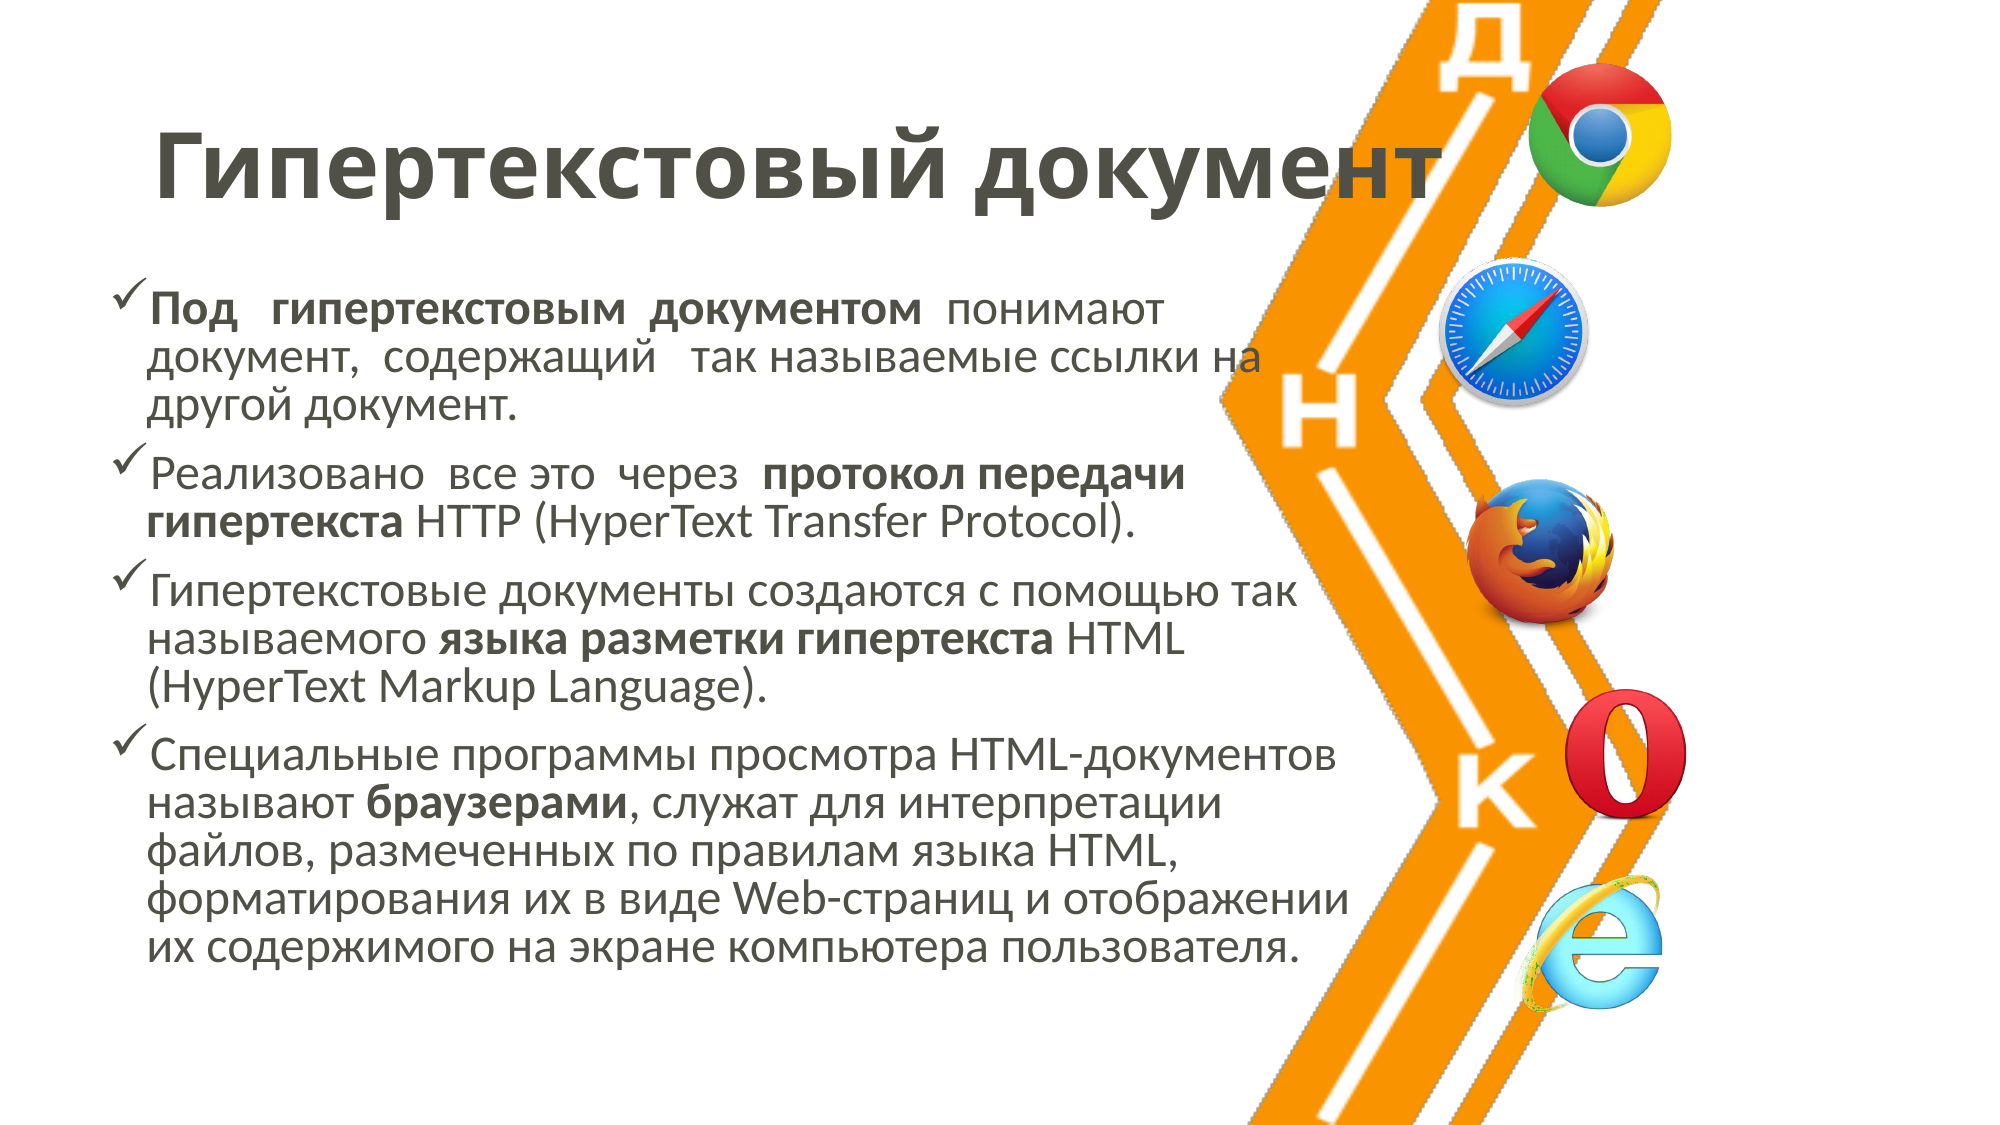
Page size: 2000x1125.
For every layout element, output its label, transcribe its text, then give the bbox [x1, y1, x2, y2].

text_box [1513, 874, 1663, 1013]
title Гипертекстовый документ [137, 59, 1591, 278]
text_box [1564, 688, 1687, 822]
picture [0, 0, 2000, 1125]
list Под гипертекстовым документом понимают документ, содержащий так называемые ссылки на другой документ. Реализовано все это через протокол передачи гипертекста HTTP (HyperText Transfer Protocol). Гипертекстовые документы создаются с помощью так называемого языка разметки гипертекста HTML (HyperText Markup Language). Специальные программы просмотра HTML-документов называют браузерами, служат для интерпретации файлов, размеченных по правилам языка HTML, форматирования их в виде Web-страниц и отображении их содержимого на экране компьютера пользователя. [93, 278, 1390, 1066]
text_box [1465, 478, 1615, 632]
text_box [1528, 63, 1672, 207]
text_box [1435, 256, 1592, 412]
